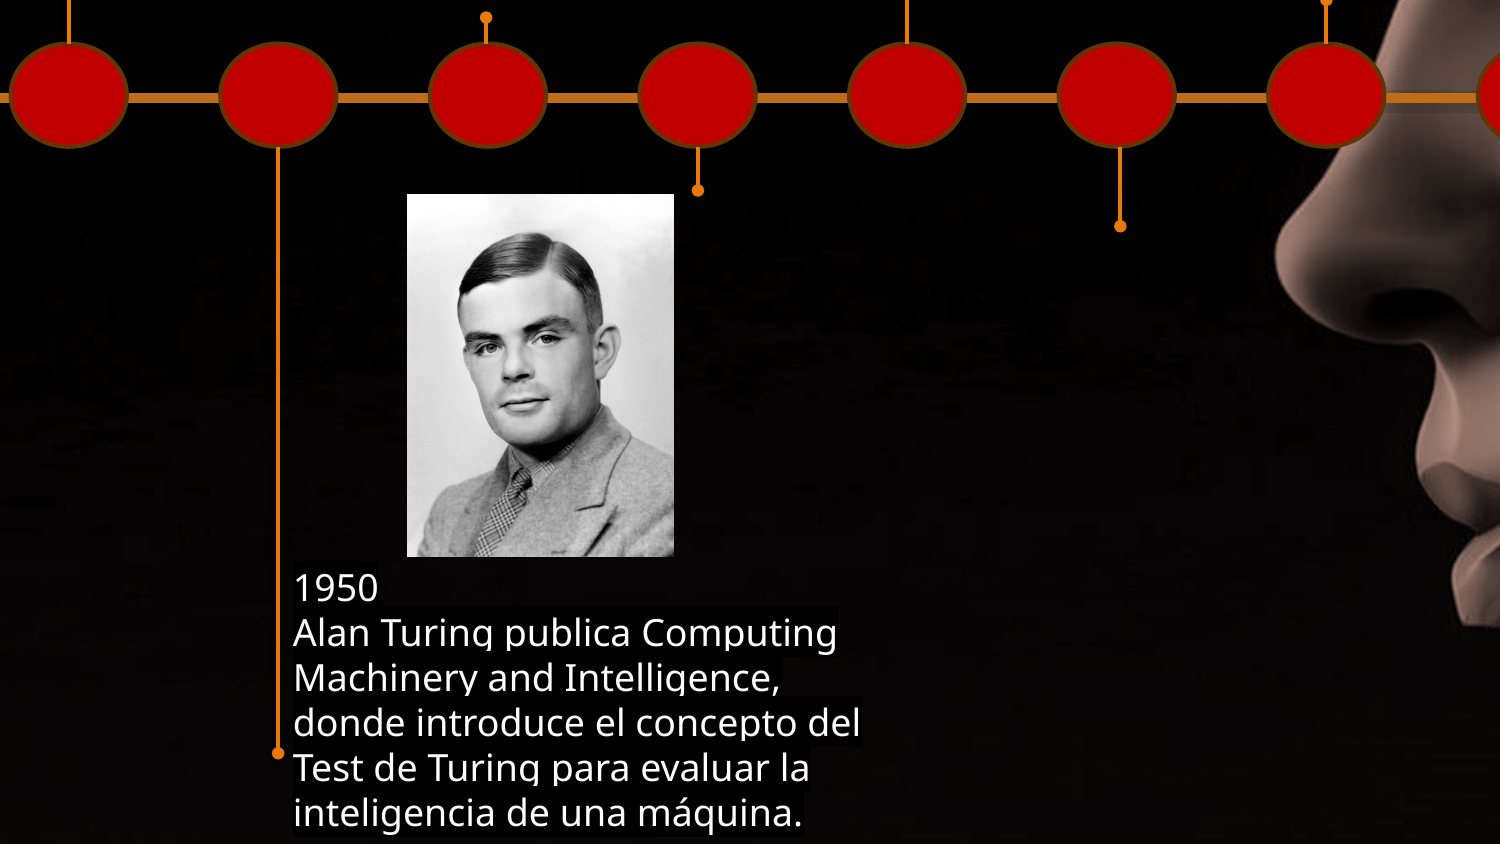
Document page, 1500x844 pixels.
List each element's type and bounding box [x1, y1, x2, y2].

text_box [0, 0, 1500, 754]
picture [406, 194, 675, 557]
picture [0, 754, 1500, 844]
